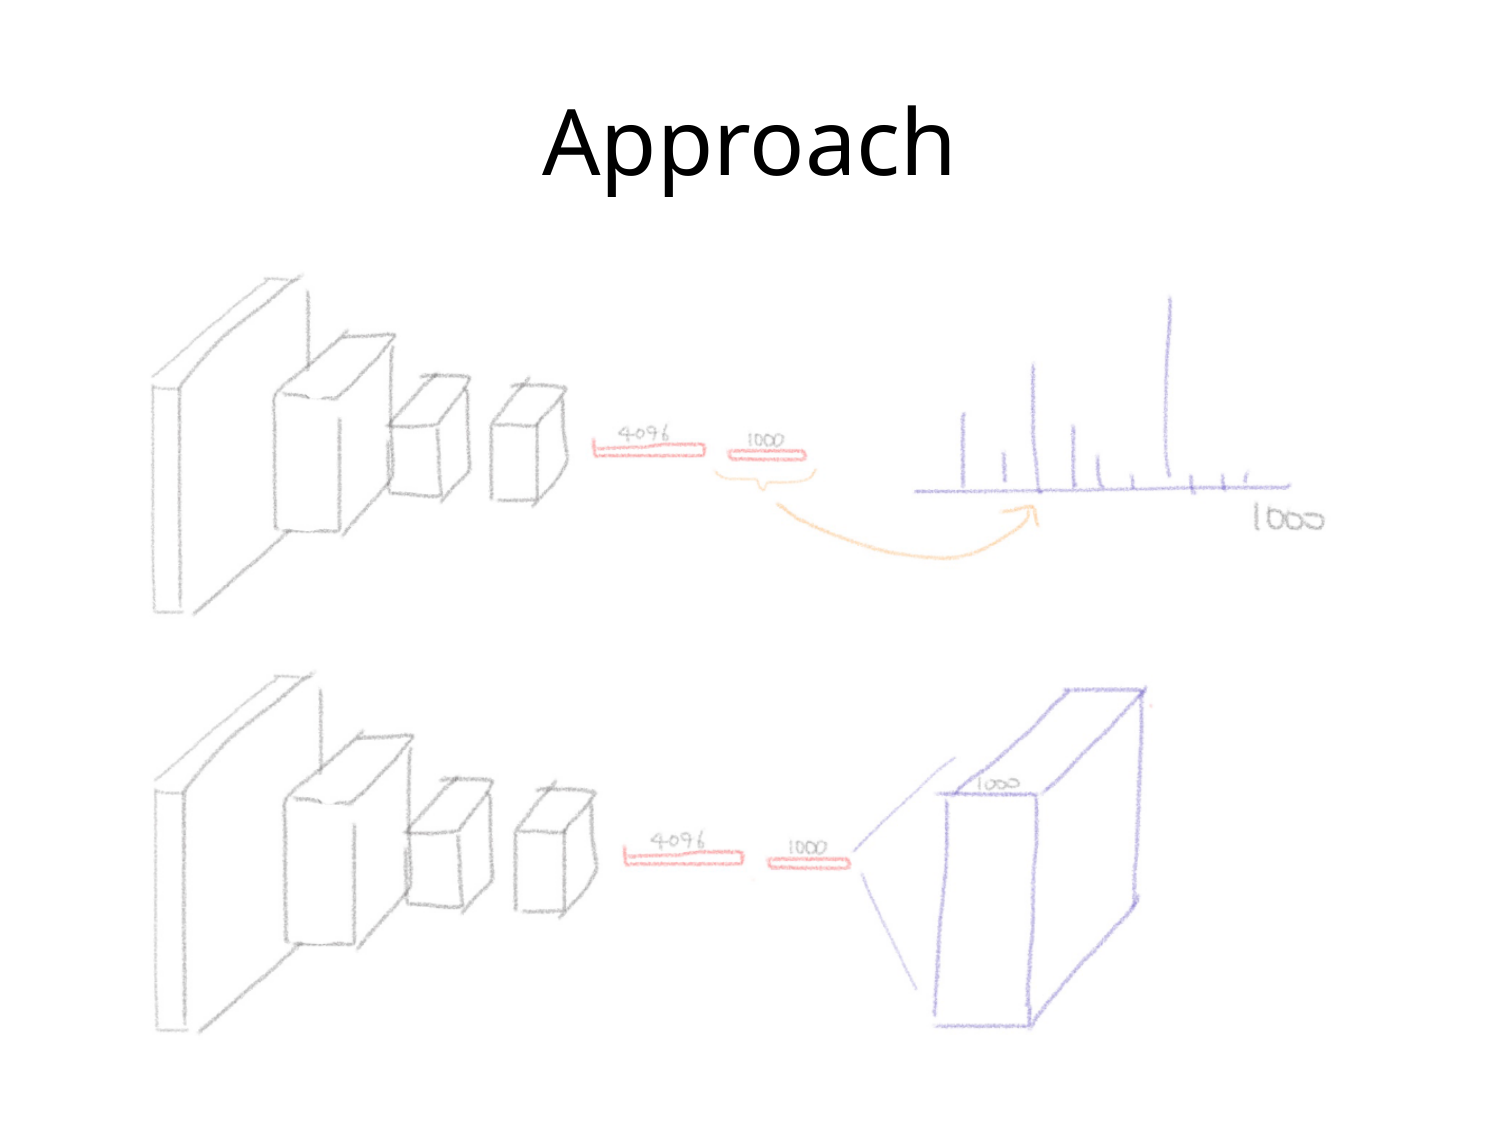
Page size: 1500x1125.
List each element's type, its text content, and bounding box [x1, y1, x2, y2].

picture [123, 243, 1343, 1064]
title Approach [75, 45, 1425, 233]
